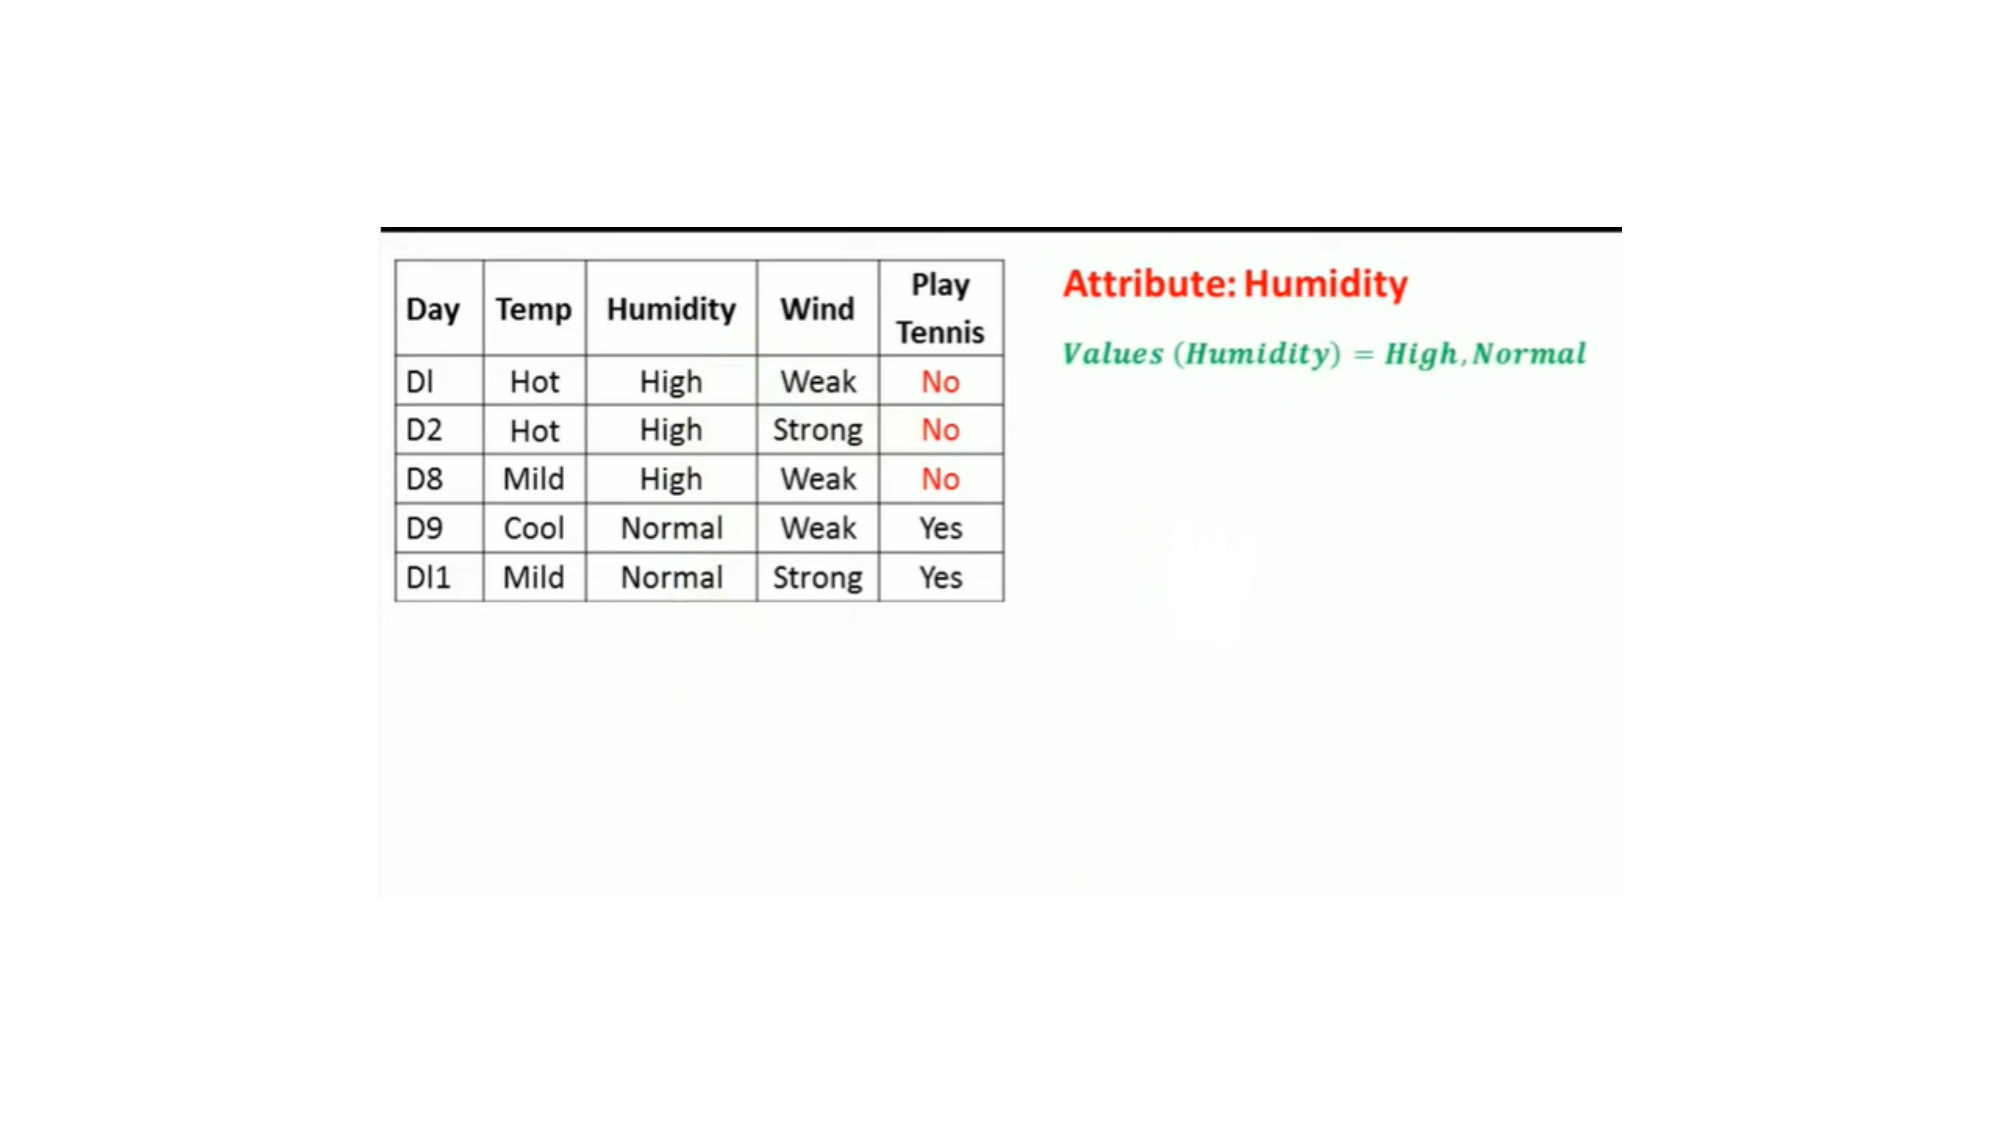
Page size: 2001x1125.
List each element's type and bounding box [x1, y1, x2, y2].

picture [378, 227, 1622, 898]
